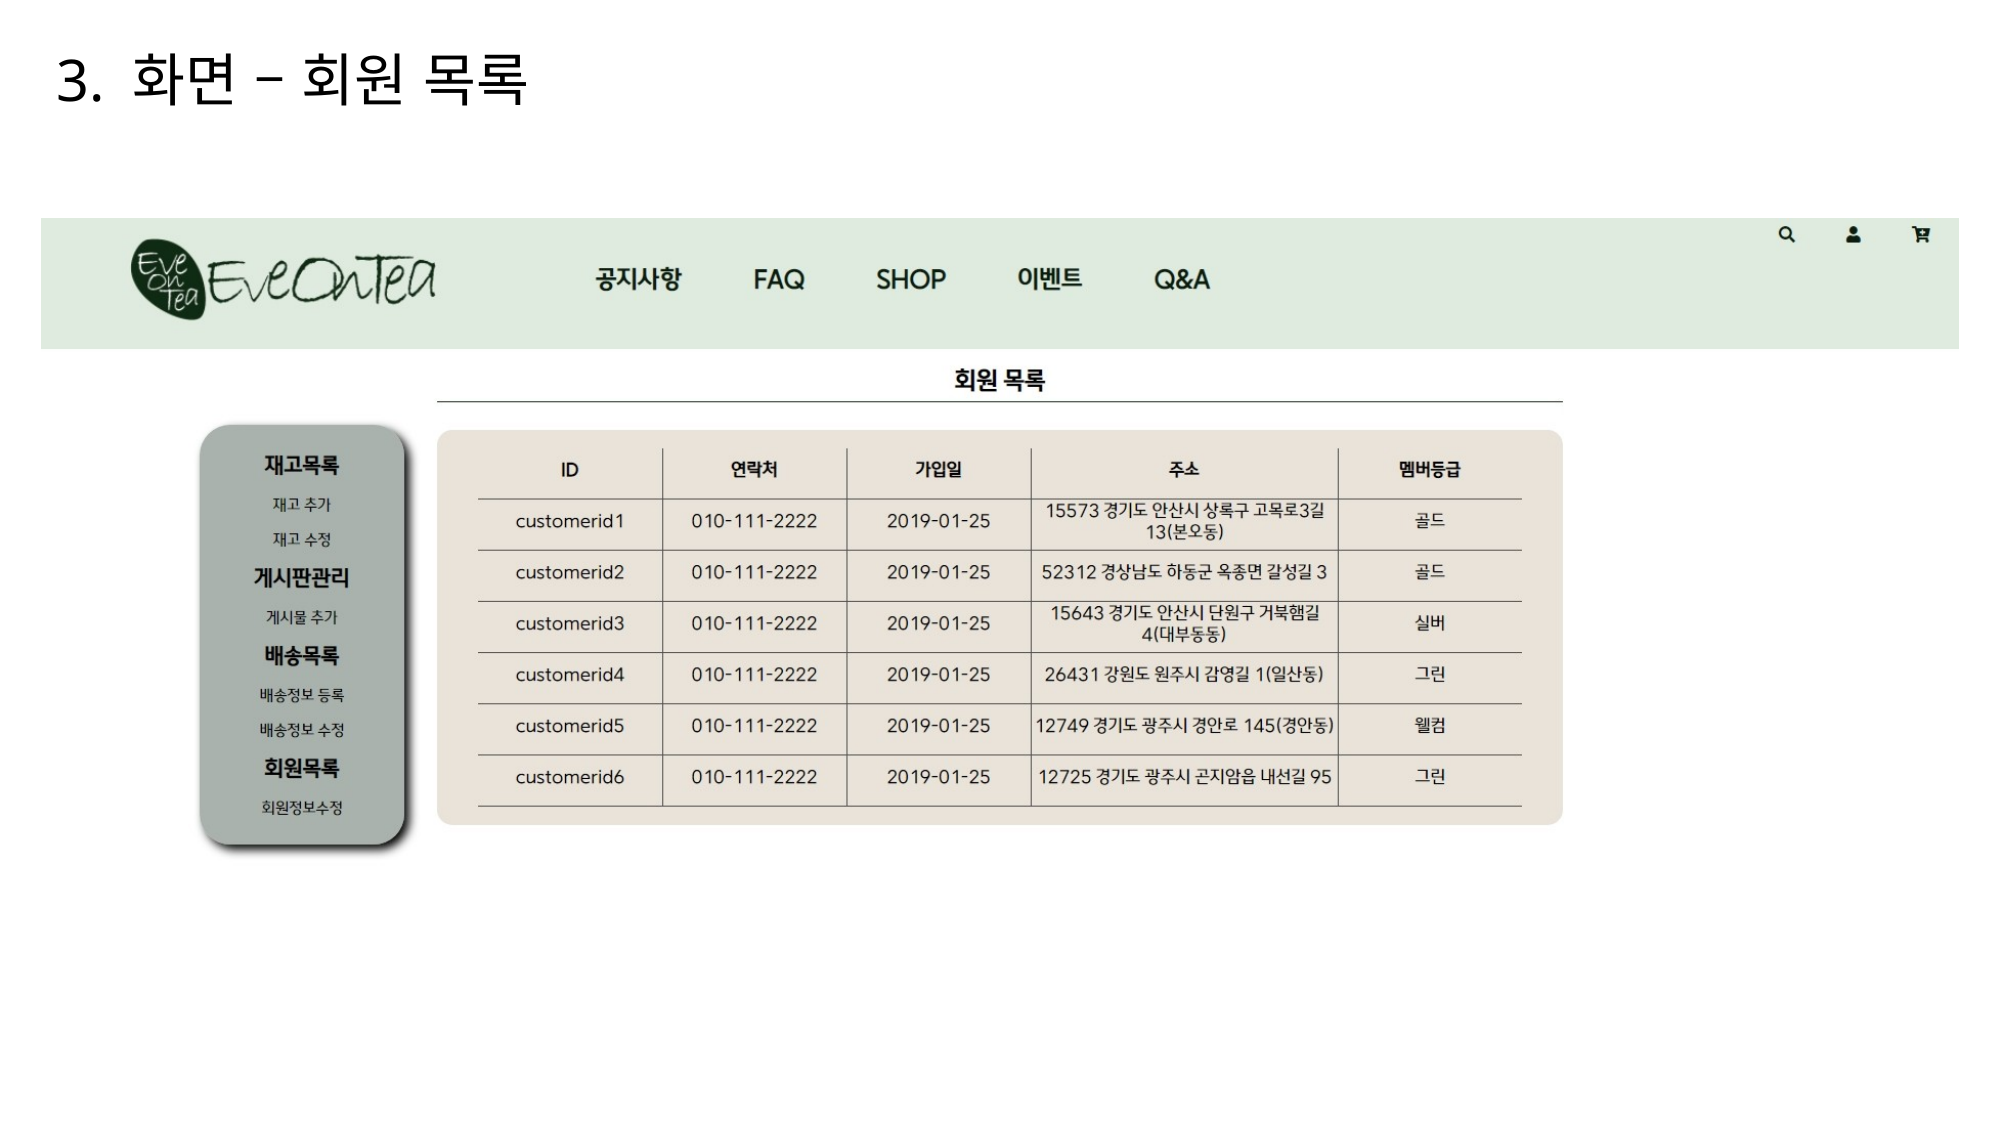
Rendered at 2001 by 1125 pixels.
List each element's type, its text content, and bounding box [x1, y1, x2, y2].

picture [41, 218, 1959, 907]
title 3. 화면 – 회원 목록 [41, 44, 765, 122]
